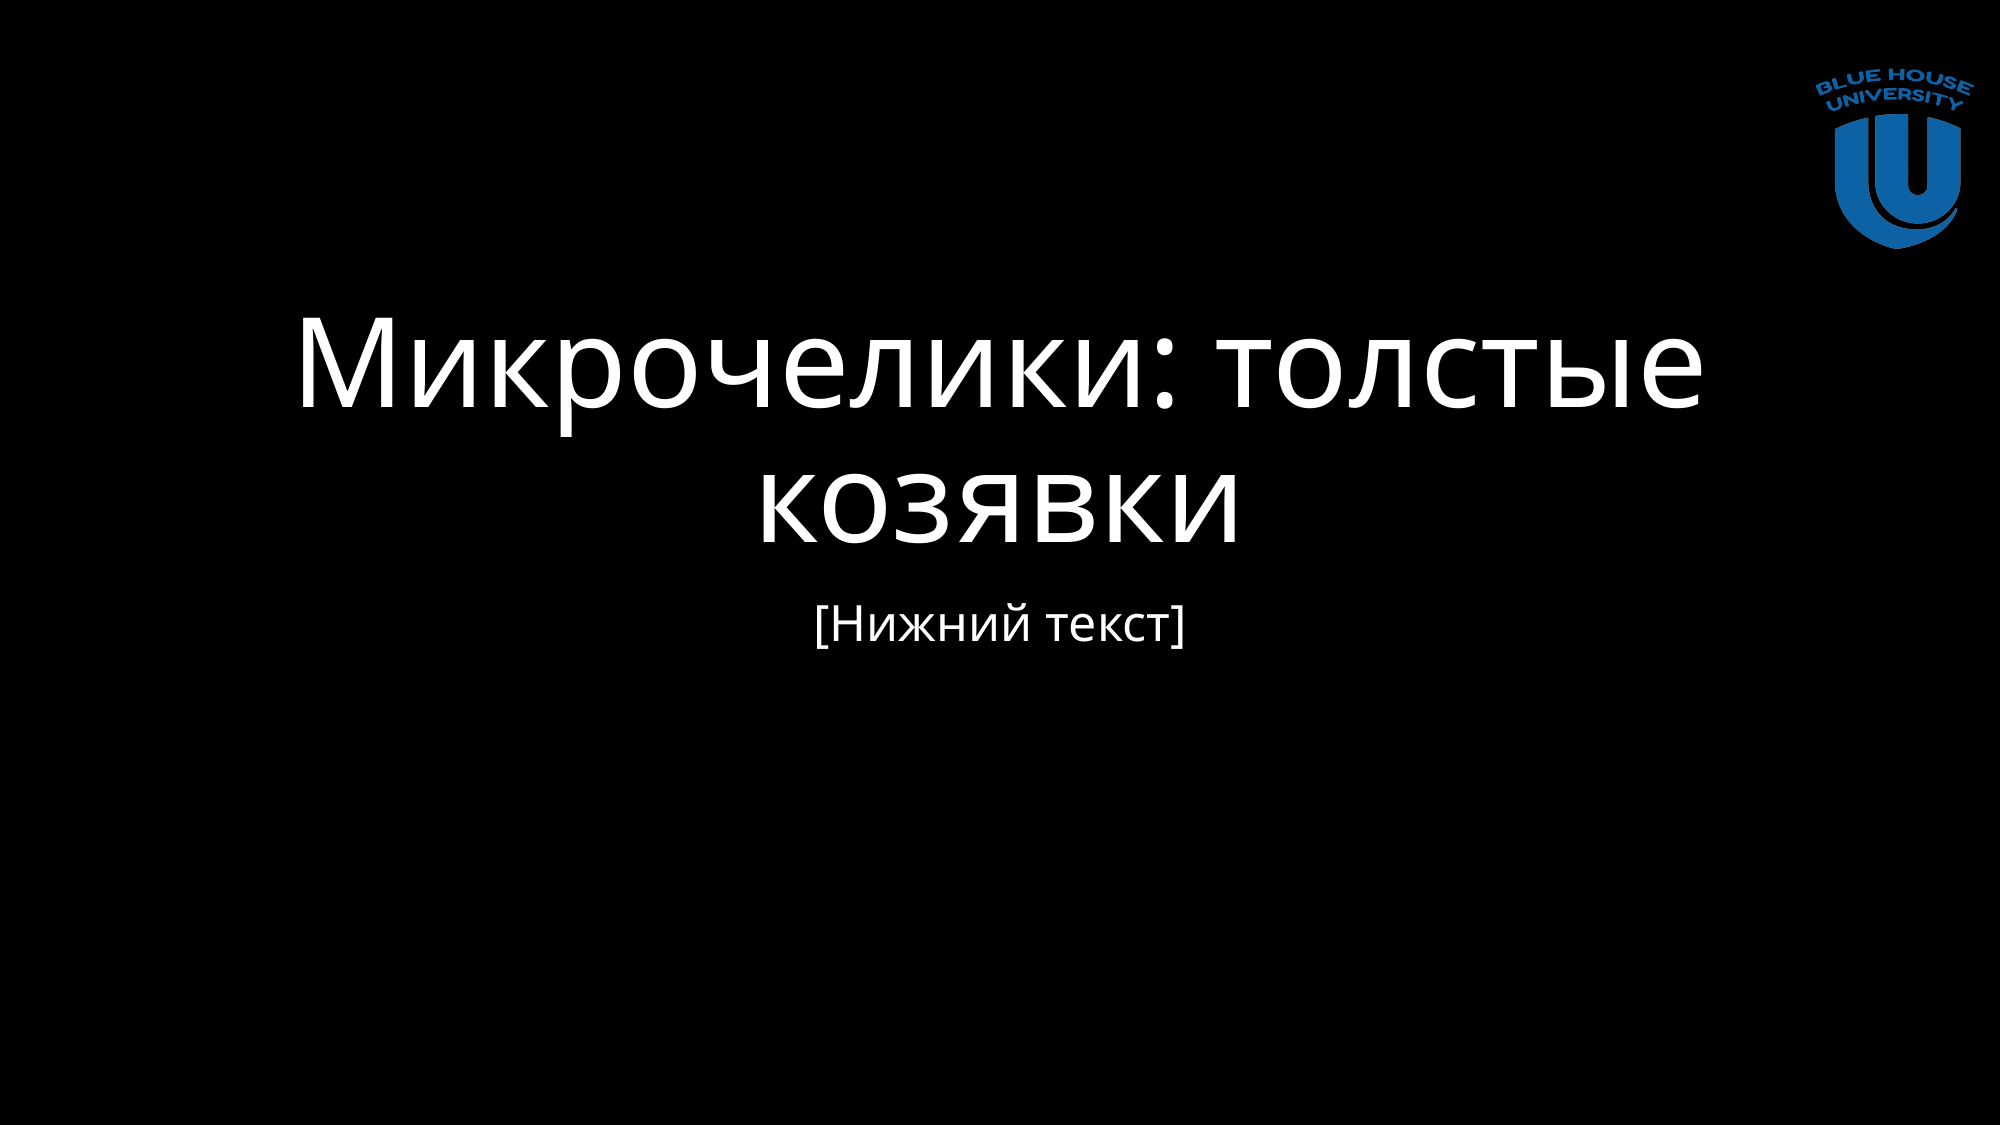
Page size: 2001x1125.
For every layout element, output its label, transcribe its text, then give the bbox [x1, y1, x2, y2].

picture [1798, 60, 2000, 249]
subtitle [Нижний текст] [249, 590, 1750, 863]
title Микрочелики: толстые козявки [249, 185, 1750, 578]
